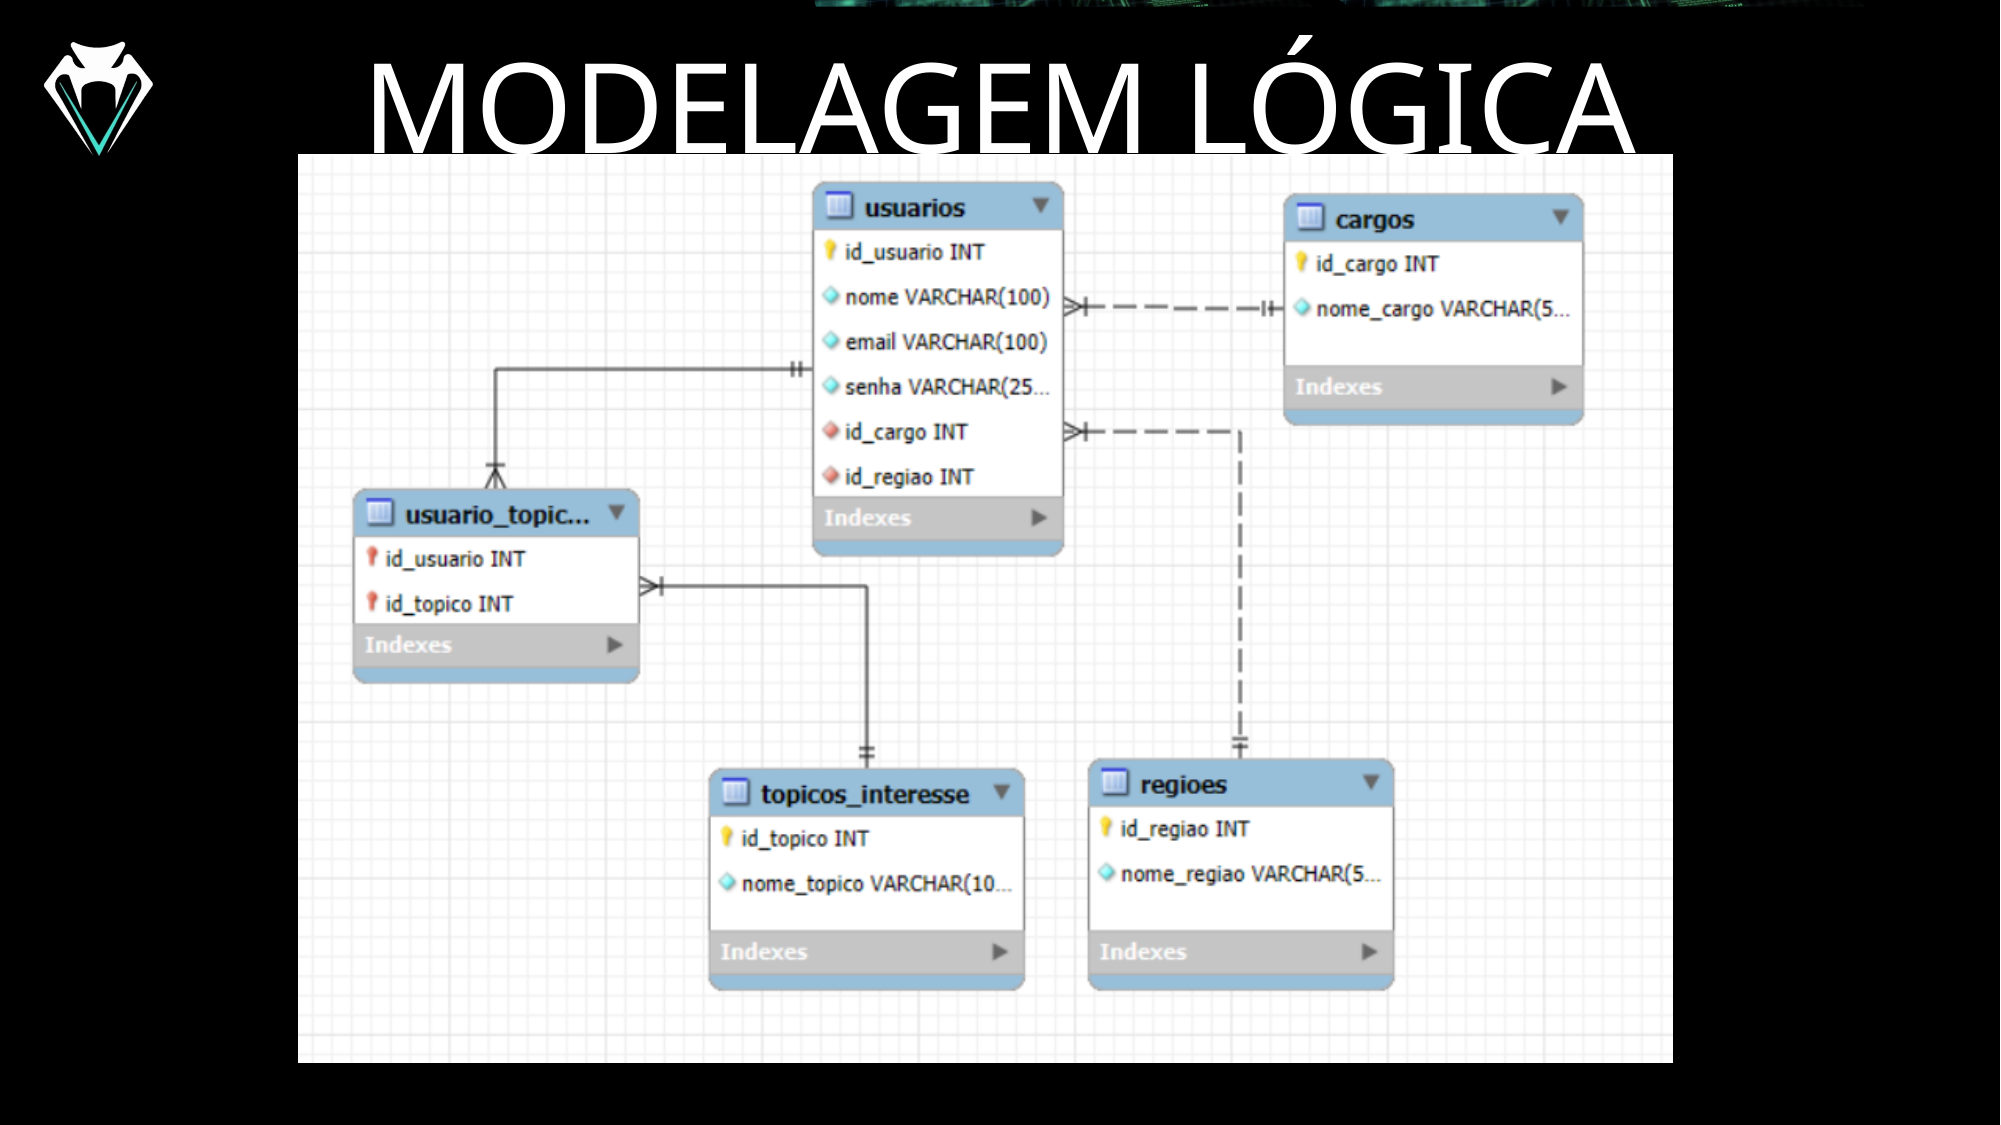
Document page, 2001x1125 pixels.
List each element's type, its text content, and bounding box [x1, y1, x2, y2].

text_box MODELAGEM LÓGICA [221, 20, 1779, 186]
picture [0, 6, 195, 188]
picture [813, 0, 1866, 7]
picture [298, 154, 1673, 1063]
